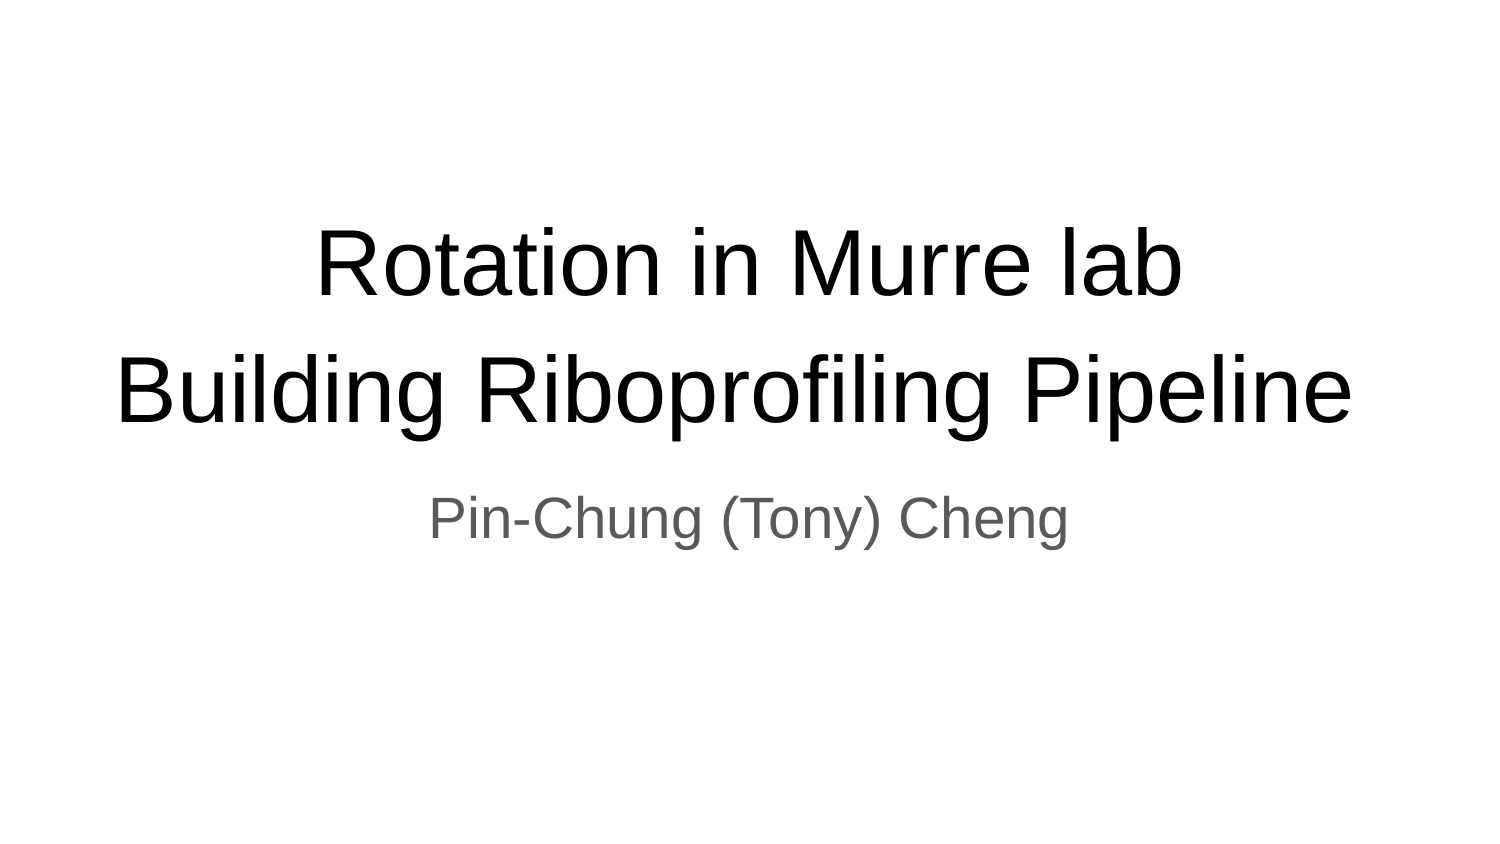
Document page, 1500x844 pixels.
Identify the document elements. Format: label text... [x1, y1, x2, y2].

title Rotation in Murre lab Building Riboprofiling Pipeline [51, 122, 1449, 459]
subtitle Pin-Chung (Tony) Cheng [51, 464, 1449, 595]
